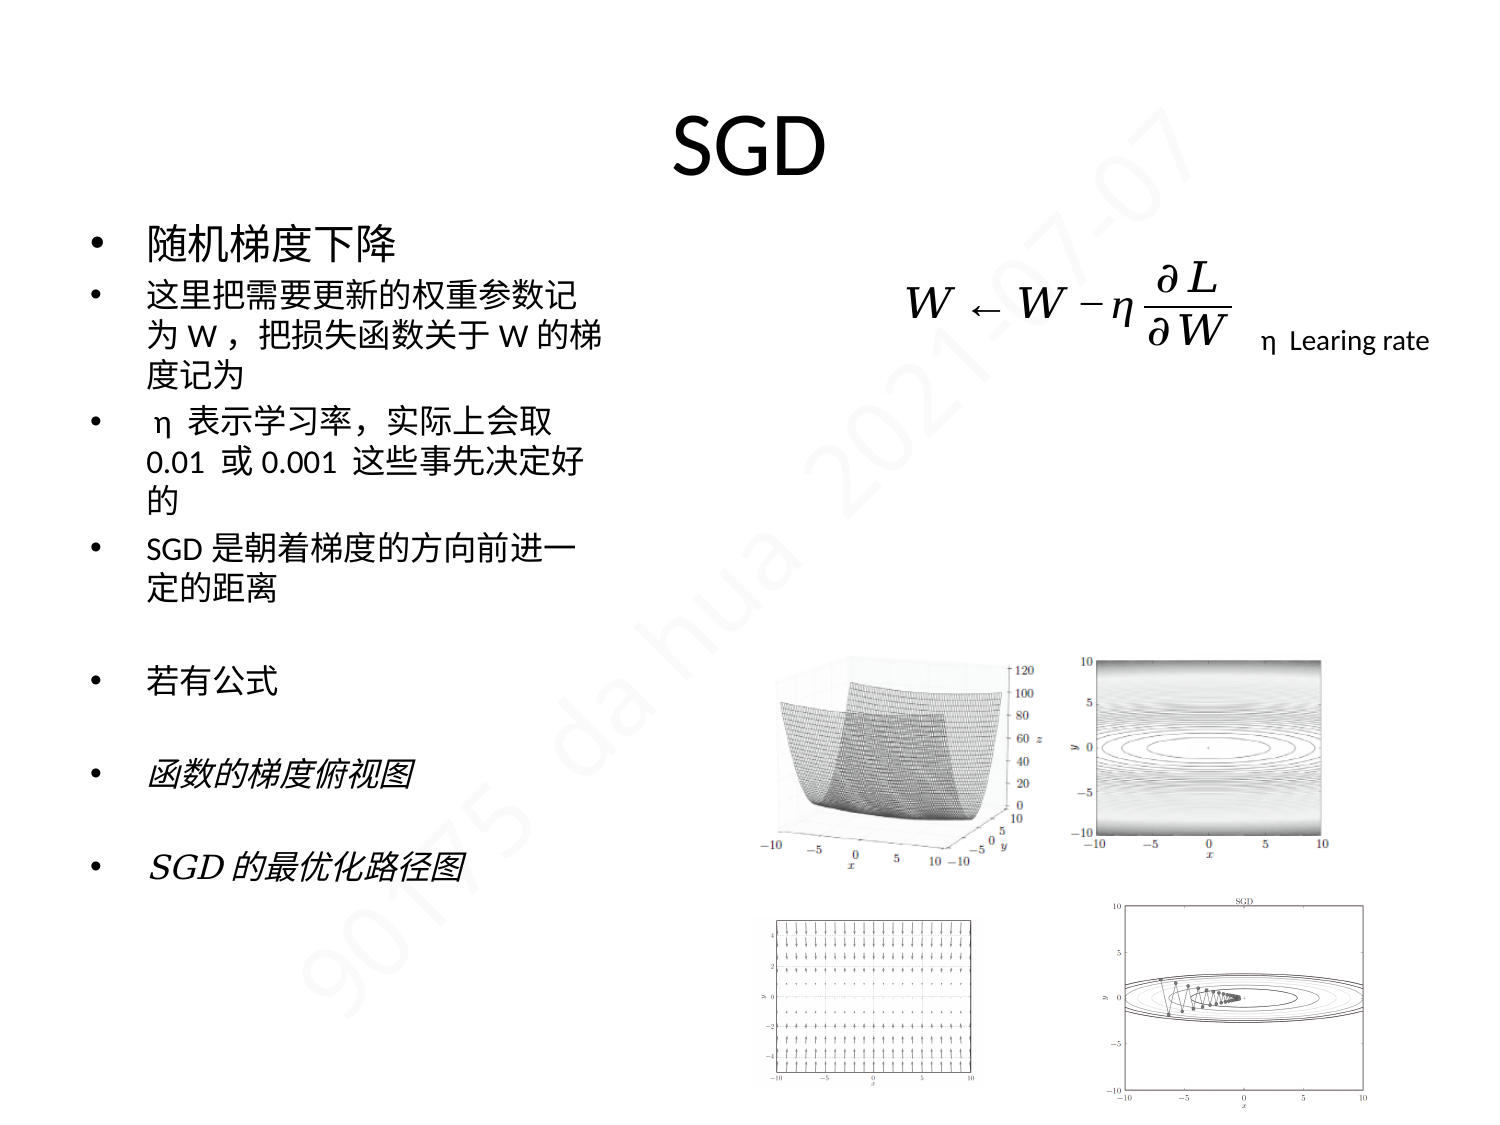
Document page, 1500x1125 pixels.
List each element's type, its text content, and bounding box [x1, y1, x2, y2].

picture [749, 916, 987, 1088]
picture [726, 644, 1369, 881]
text_box η Learing rate [1246, 314, 1445, 364]
title SGD [75, 45, 1425, 233]
picture [1080, 891, 1389, 1113]
